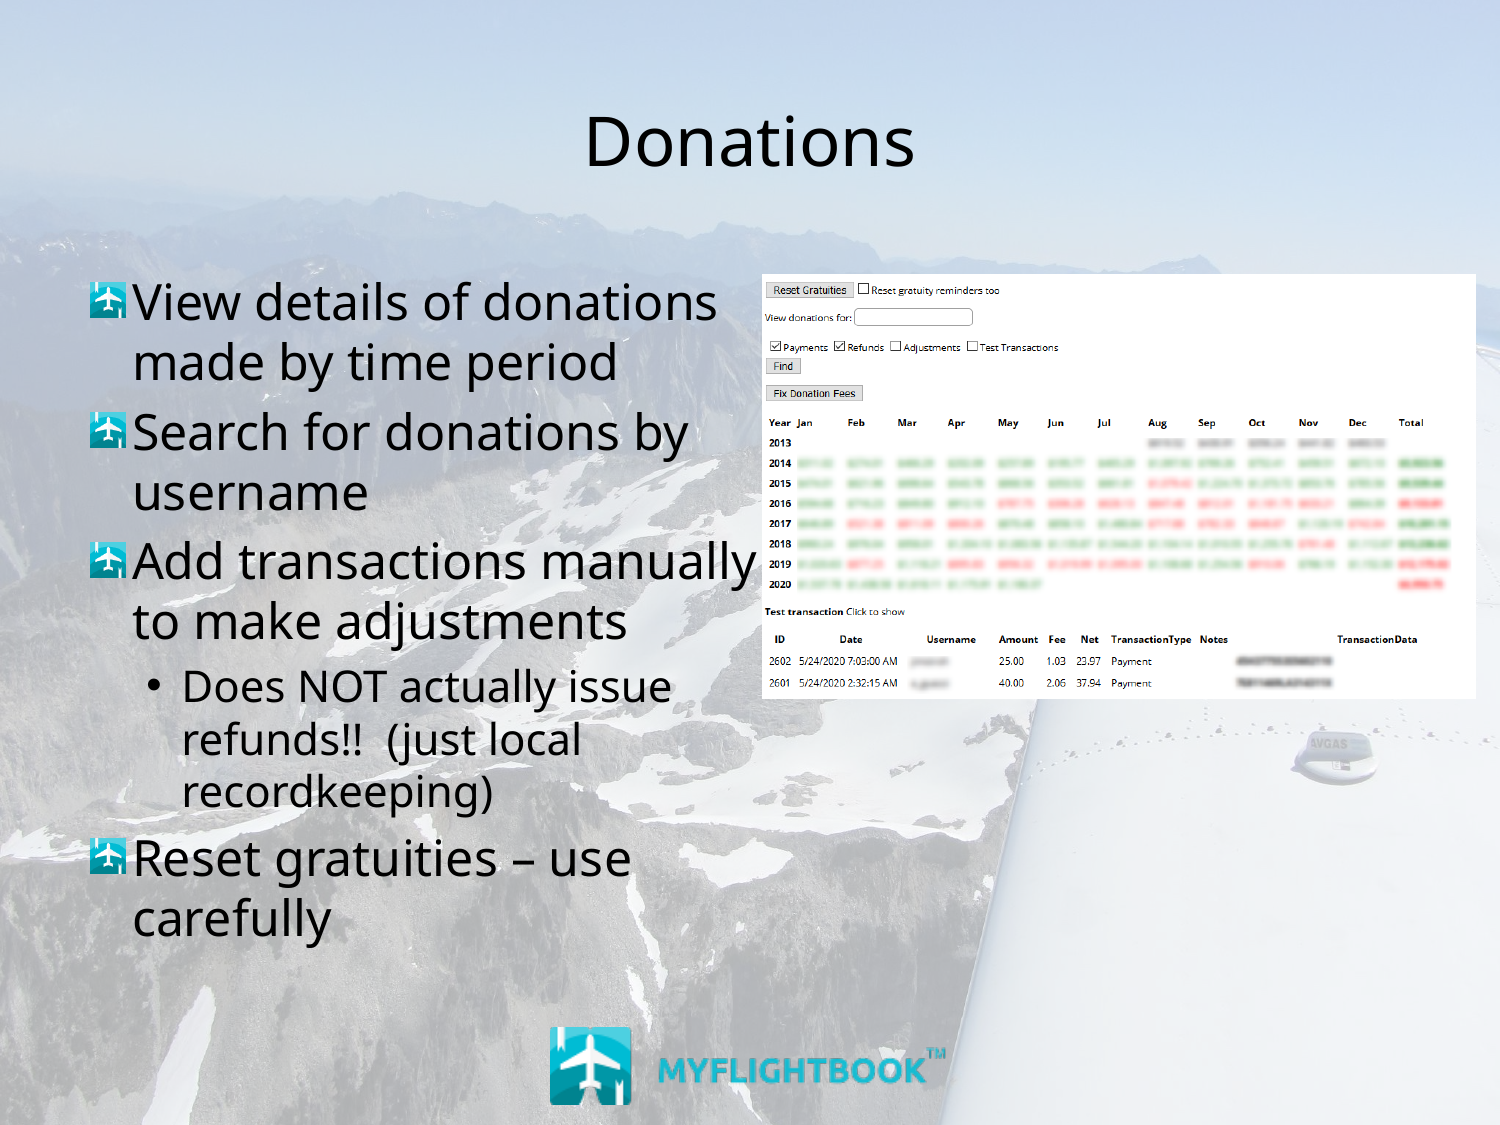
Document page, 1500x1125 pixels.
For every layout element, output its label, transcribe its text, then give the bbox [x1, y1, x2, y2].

list View details of donations made by time period Search for donations by username Add transactions manually to make adjustments Does NOT actually issue refunds!! (just local recordkeeping) Reset gratuities – use carefully [75, 262, 800, 1005]
picture [90, 838, 126, 874]
picture [762, 274, 1476, 699]
picture [90, 412, 126, 448]
title Donations [75, 45, 1425, 233]
picture [90, 542, 126, 578]
picture [90, 282, 126, 318]
picture [550, 1027, 950, 1105]
